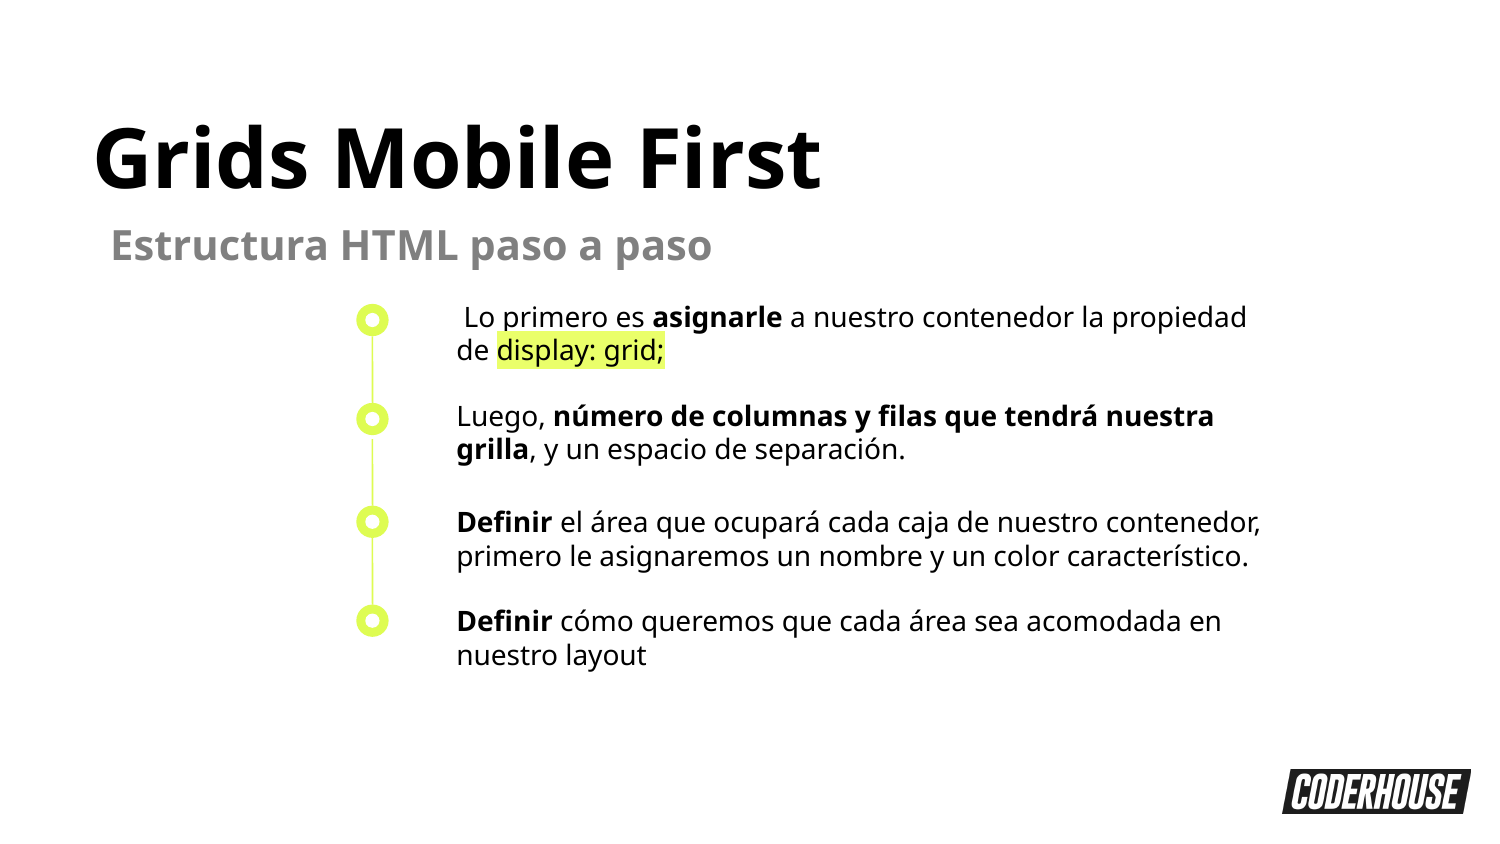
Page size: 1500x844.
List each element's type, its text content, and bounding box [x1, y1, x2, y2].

text_box Estructura HTML paso a paso [95, 203, 956, 284]
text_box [356, 303, 389, 337]
text_box Definir el área que ocupará cada caja de nuestro contenedor, primero le asignaremos un nombre y un color característico. [441, 489, 1302, 587]
text_box Definir cómo queremos que cada área sea acomodada en nuestro layout [441, 588, 1274, 686]
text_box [356, 505, 389, 539]
picture [1281, 769, 1471, 814]
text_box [356, 402, 389, 436]
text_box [356, 604, 389, 638]
text_box Lo primero es asignarle a nuestro contenedor la propiedad de display: grid; [441, 283, 1274, 382]
text_box Luego, número de columnas y filas que tendrá nuestra grilla, y un espacio de separación. [441, 382, 1274, 481]
text_box Grids Mobile First [77, 101, 1414, 222]
